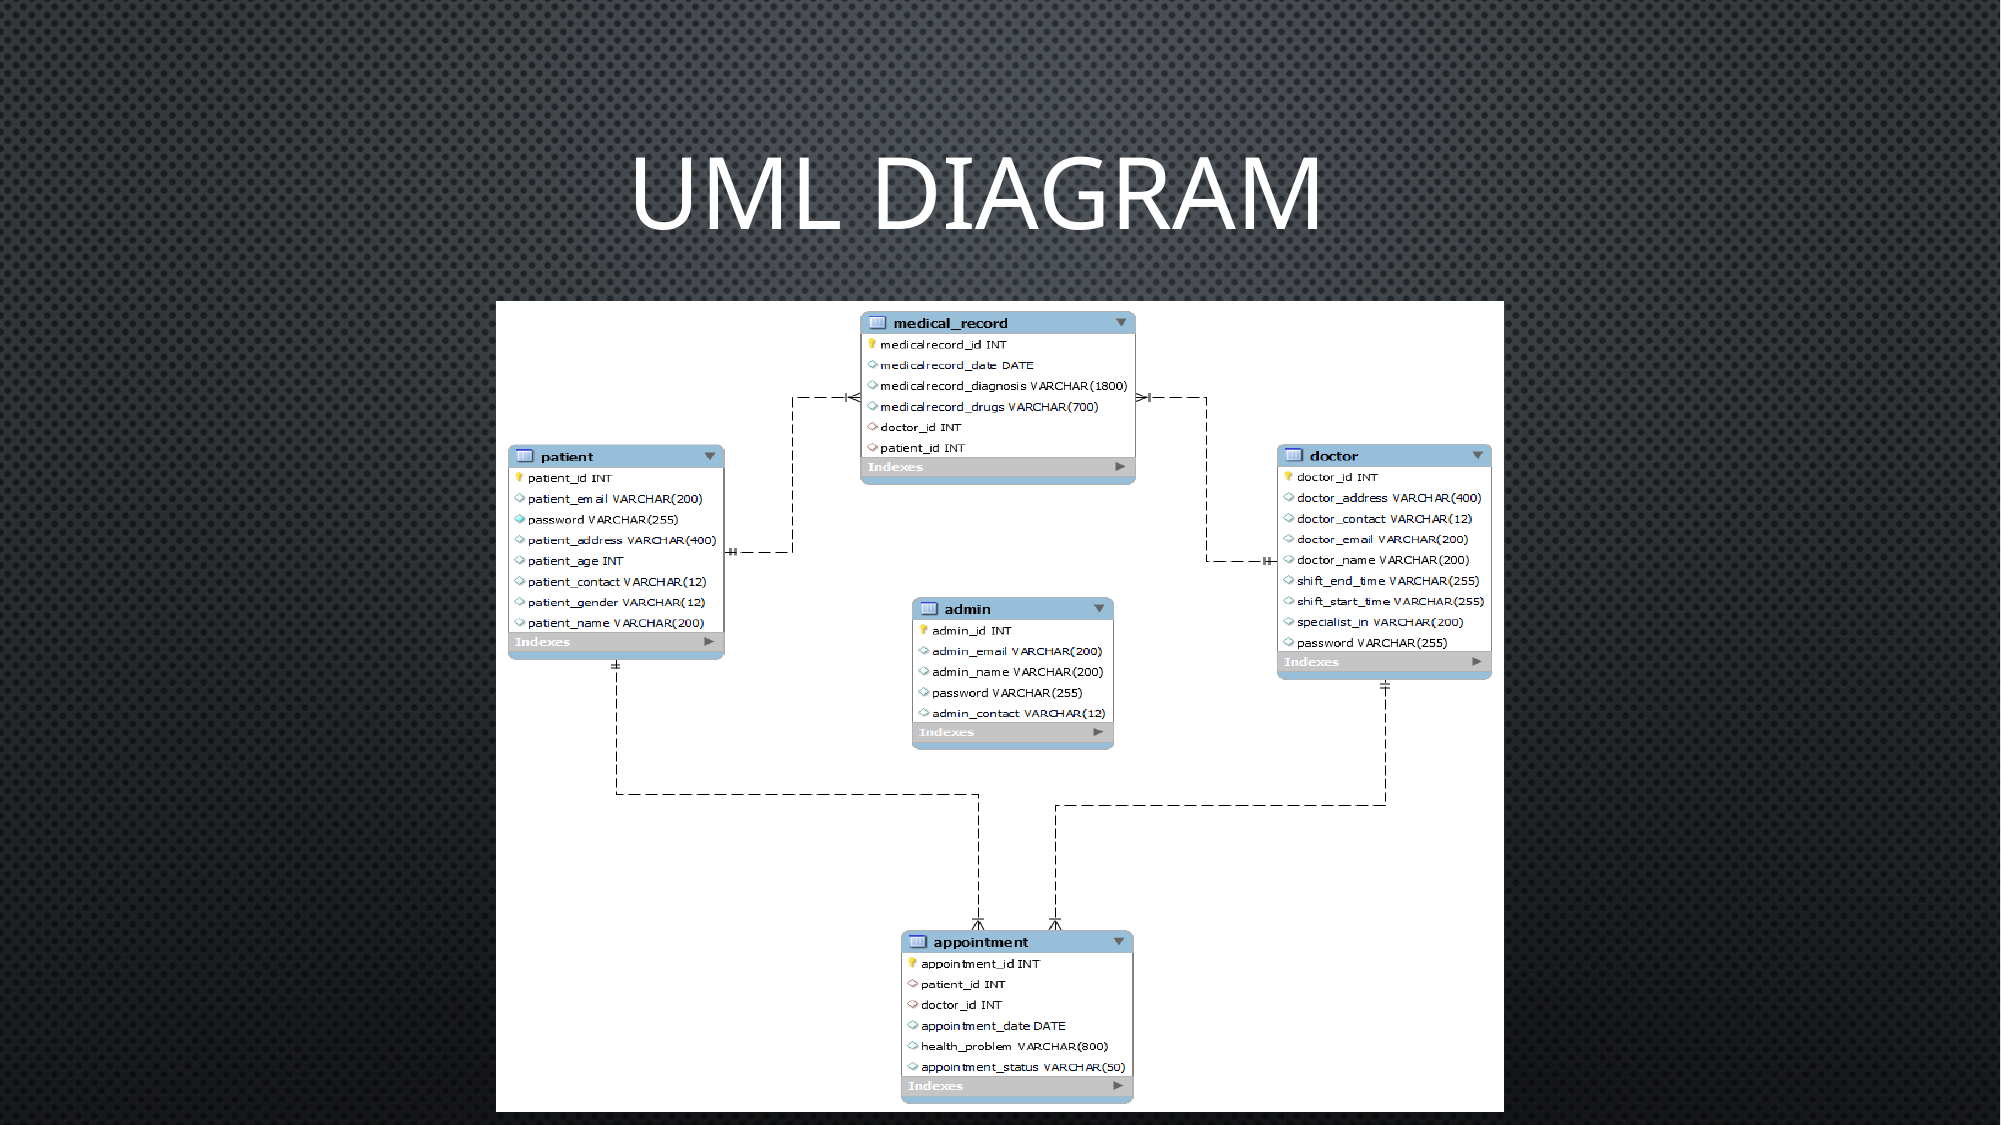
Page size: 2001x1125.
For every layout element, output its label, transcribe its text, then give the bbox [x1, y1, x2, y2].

picture [0, 0, 2001, 1125]
title UML DIAGRAM [351, 34, 1604, 258]
